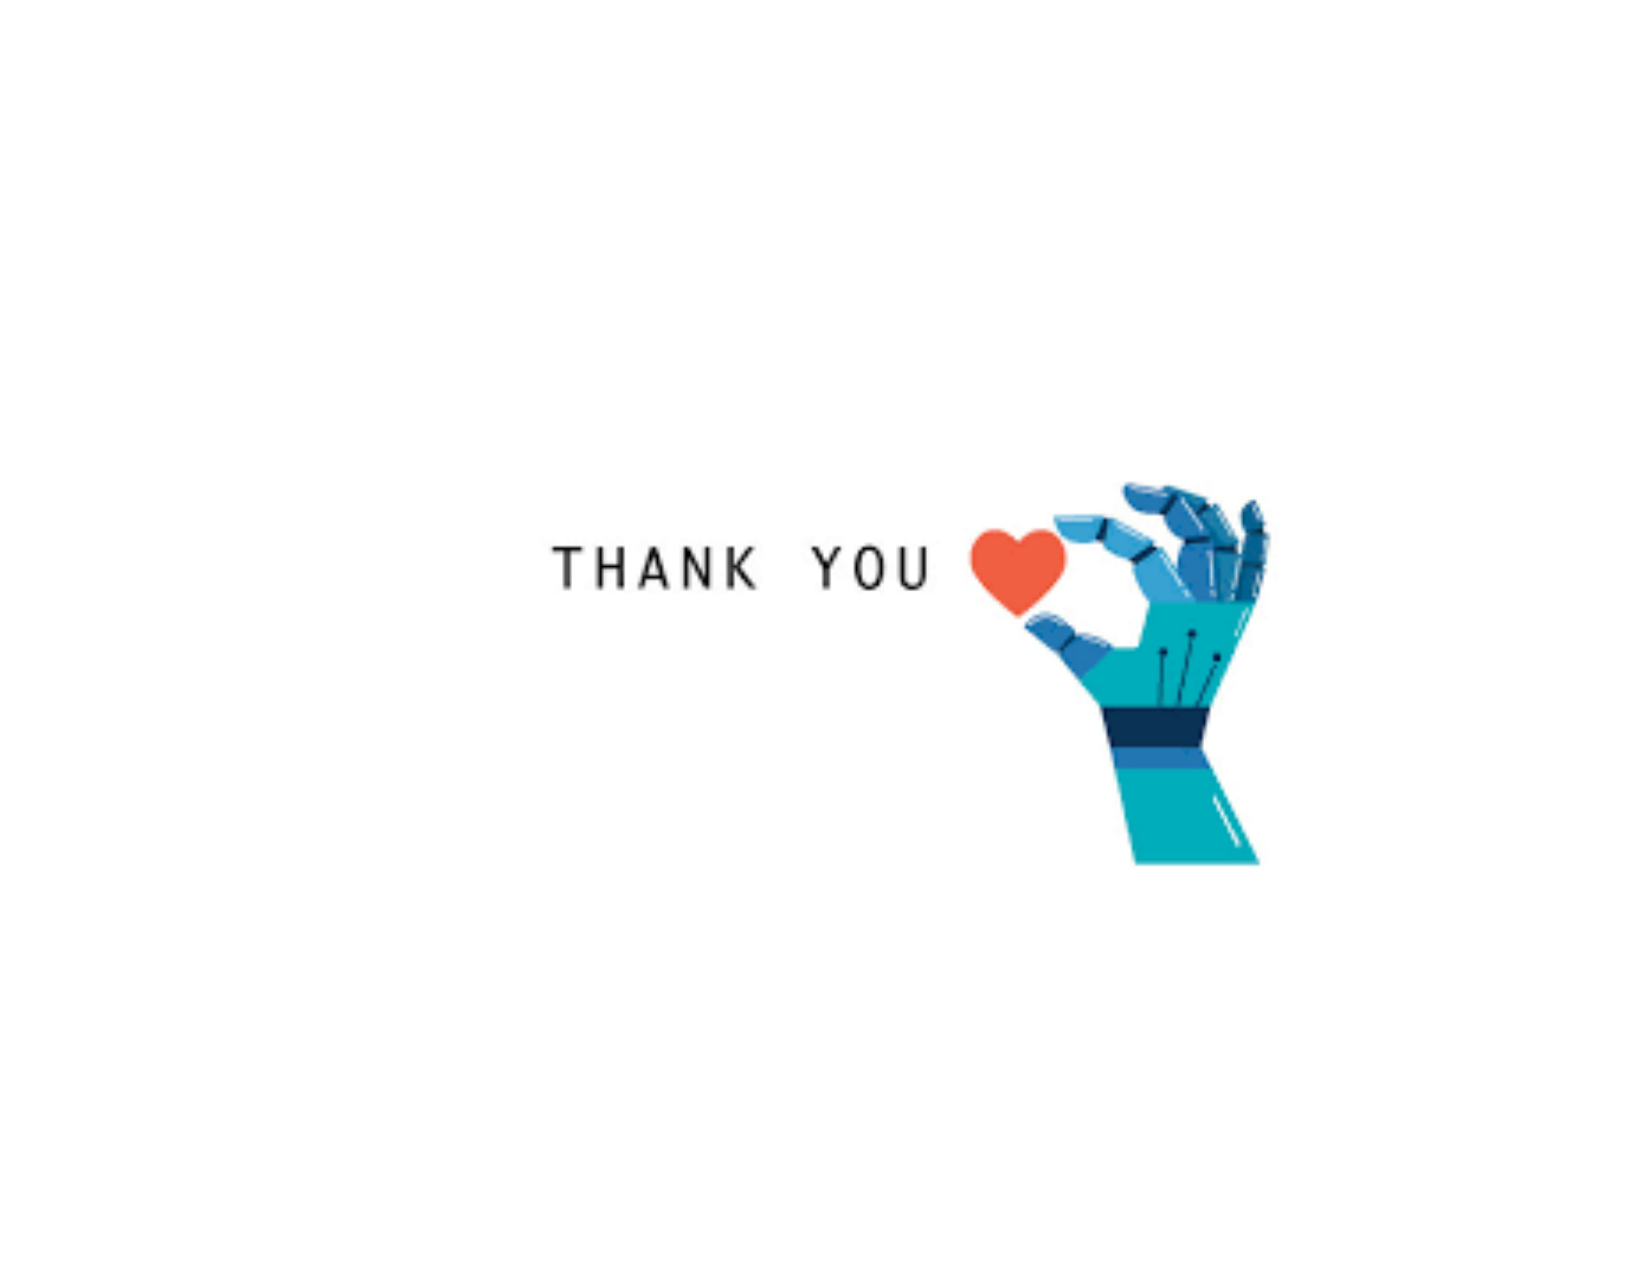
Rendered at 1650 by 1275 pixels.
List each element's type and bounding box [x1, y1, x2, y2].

picture [341, 280, 1378, 895]
